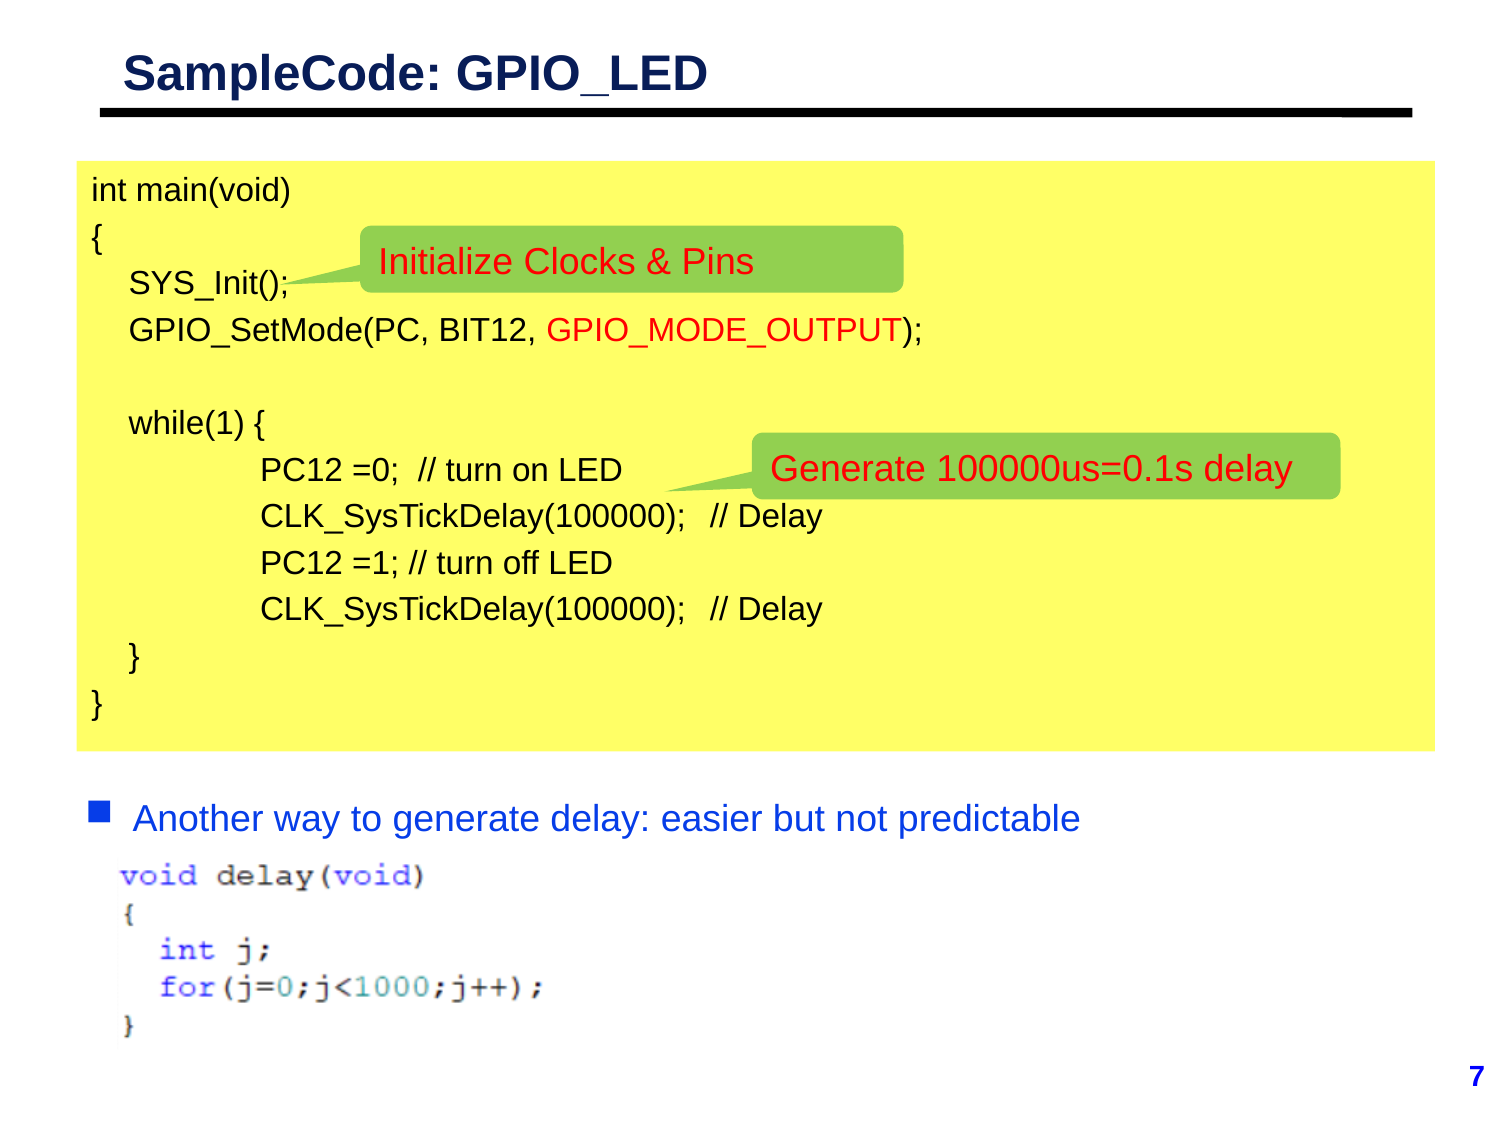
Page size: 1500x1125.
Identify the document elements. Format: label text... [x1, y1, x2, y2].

text_box Initialize Clocks & Pins [279, 225, 904, 293]
picture [117, 857, 555, 1051]
text_box 7 [1187, 1049, 1500, 1125]
text_box int main(void) { SYS_Init(); GPIO_SetMode(PC, BIT12, GPIO_MODE_OUTPUT); while(1) { PC12 =0; // turn on LED CLK_SysTickDelay(100000); // Delay PC12 =1; // turn off LED CLK_SysTickDelay(100000); // Delay } } [76, 160, 1435, 752]
text_box Another way to generate delay: easier but not predictable [70, 786, 1096, 847]
title SampleCode: GPIO_LED [112, 44, 740, 106]
text_box Generate 100000us=0.1s delay [664, 432, 1341, 500]
